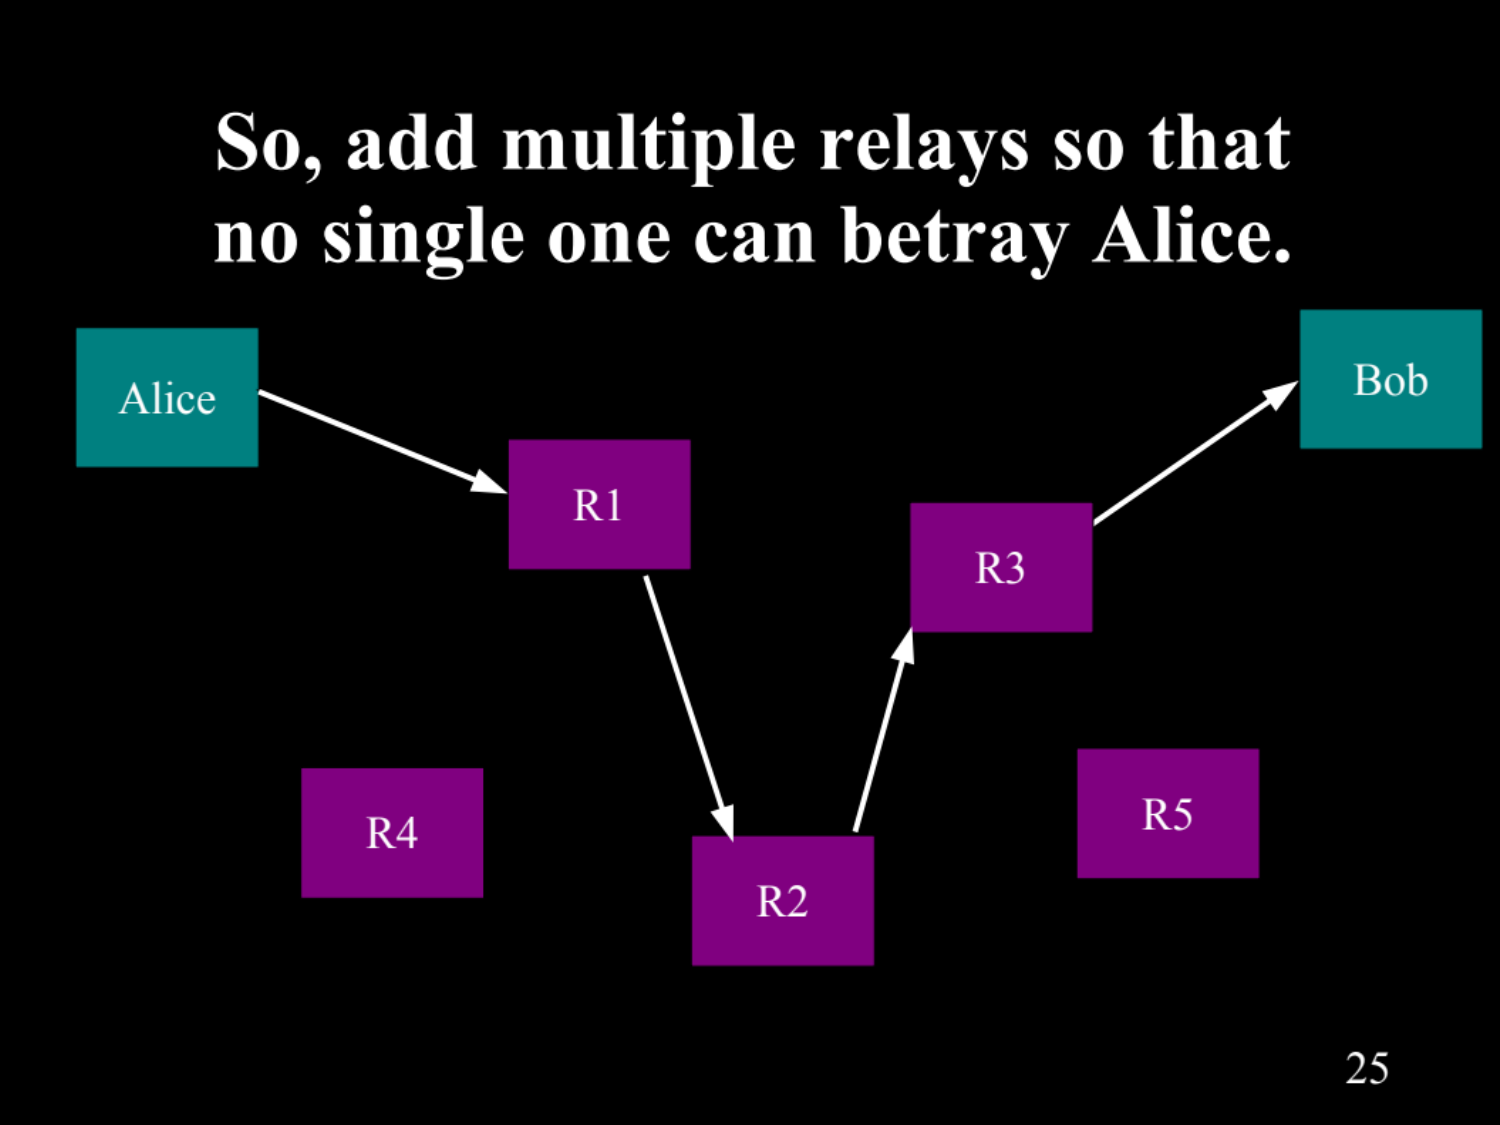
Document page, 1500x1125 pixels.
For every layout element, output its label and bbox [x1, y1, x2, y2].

list [0, 0, 1500, 1125]
